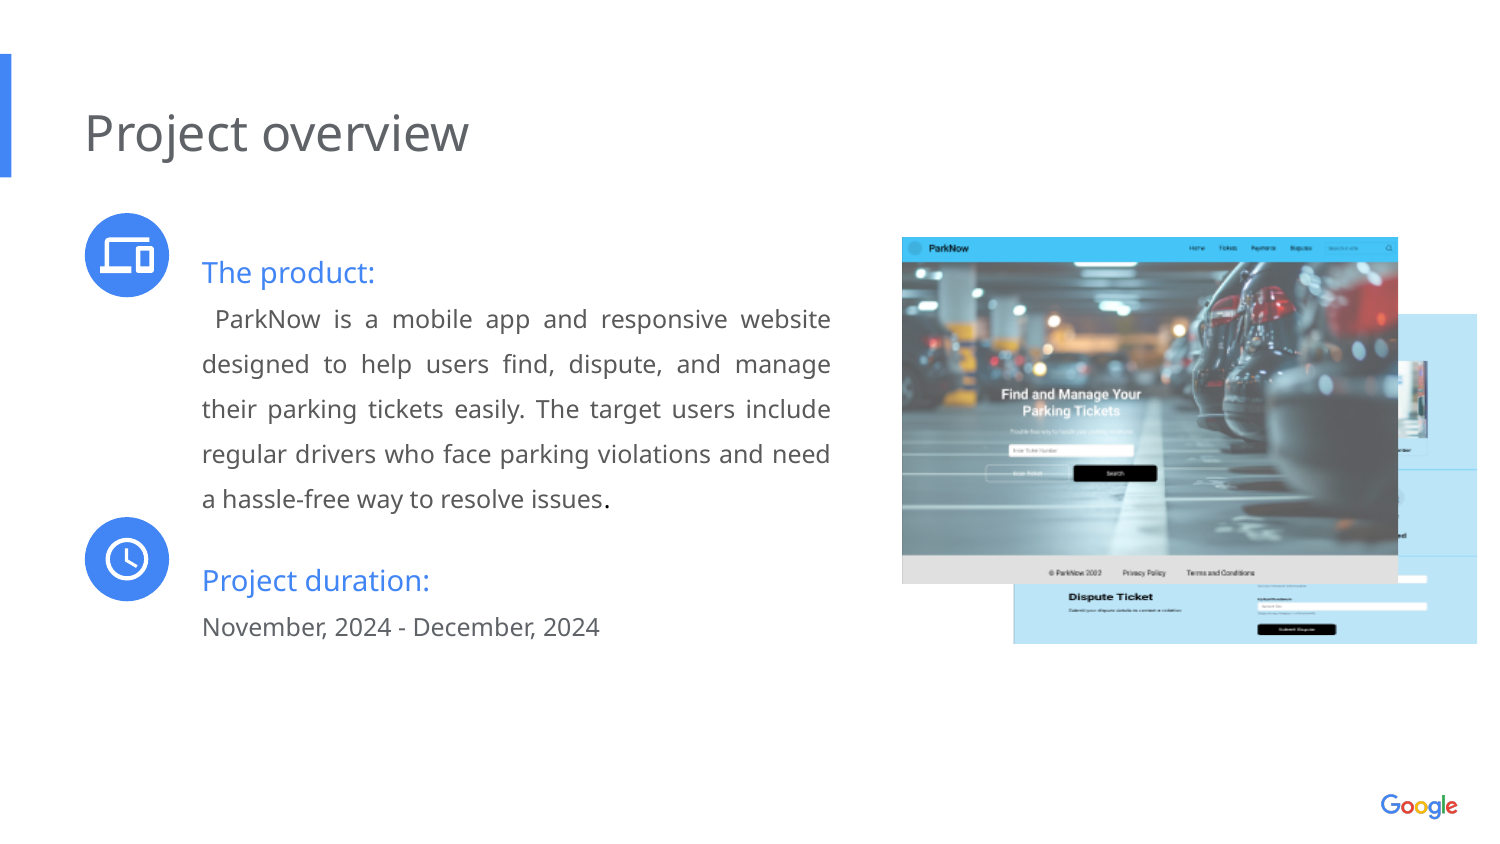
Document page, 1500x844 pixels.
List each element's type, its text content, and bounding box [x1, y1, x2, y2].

text_box [84, 213, 170, 298]
text_box [135, 246, 154, 273]
text_box [100, 237, 150, 274]
text_box Project duration: November, 2024 - December, 2024 [201, 529, 768, 657]
text_box The product: ParkNow is a mobile app and responsive website designed to help users find, dispute, and manage their parking tickets easily. The target users include regular drivers who face parking violations and need a hassle-free way to resolve issues. [201, 221, 848, 529]
picture [1381, 794, 1458, 820]
text_box Project overview [84, 85, 1095, 176]
text_box [84, 517, 170, 602]
picture [901, 237, 1478, 644]
text_box [105, 537, 149, 581]
